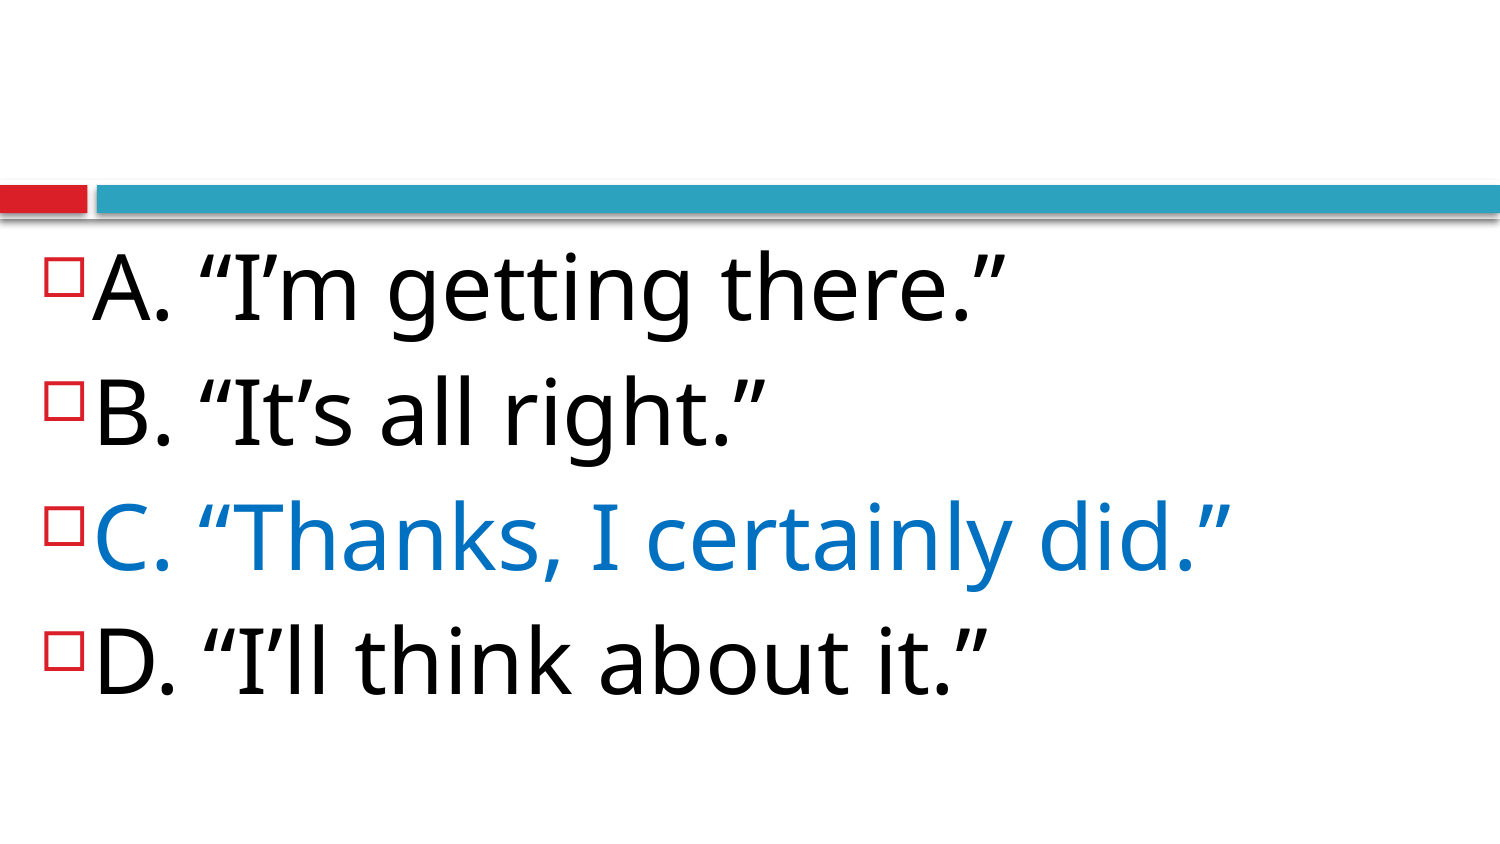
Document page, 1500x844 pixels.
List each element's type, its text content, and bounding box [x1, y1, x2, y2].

list A. “I’m getting there.” B. “It’s all right.” C. “Thanks, I certainly did.” D. “I’ll think about it.” [24, 221, 1438, 822]
